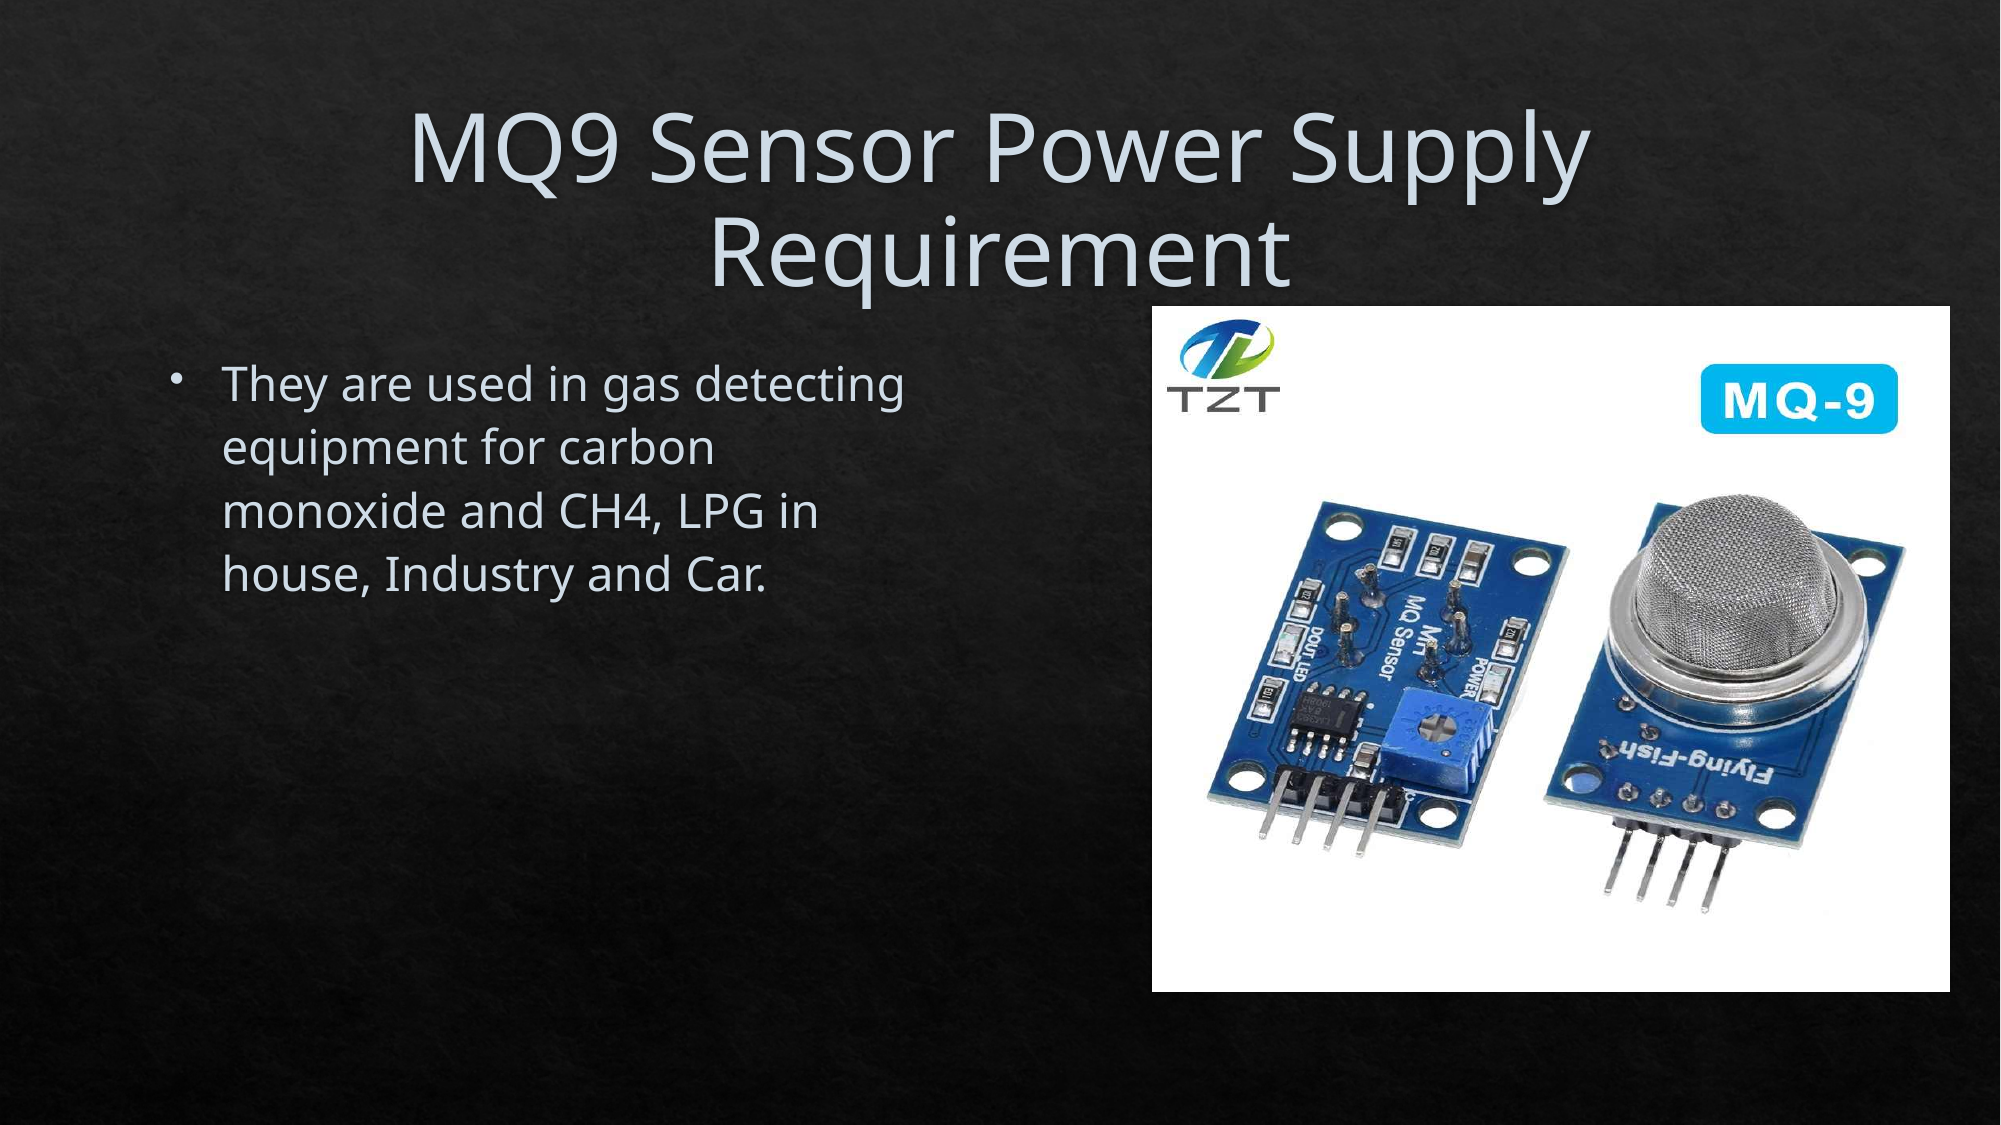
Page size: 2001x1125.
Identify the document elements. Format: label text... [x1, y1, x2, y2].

list They are used in gas detecting equipment for carbon monoxide and CH4, LPG in house, Industry and Car. [149, 340, 947, 935]
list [1152, 306, 1950, 993]
title MQ9 Sensor Power Supply Requirement [149, 99, 1849, 307]
